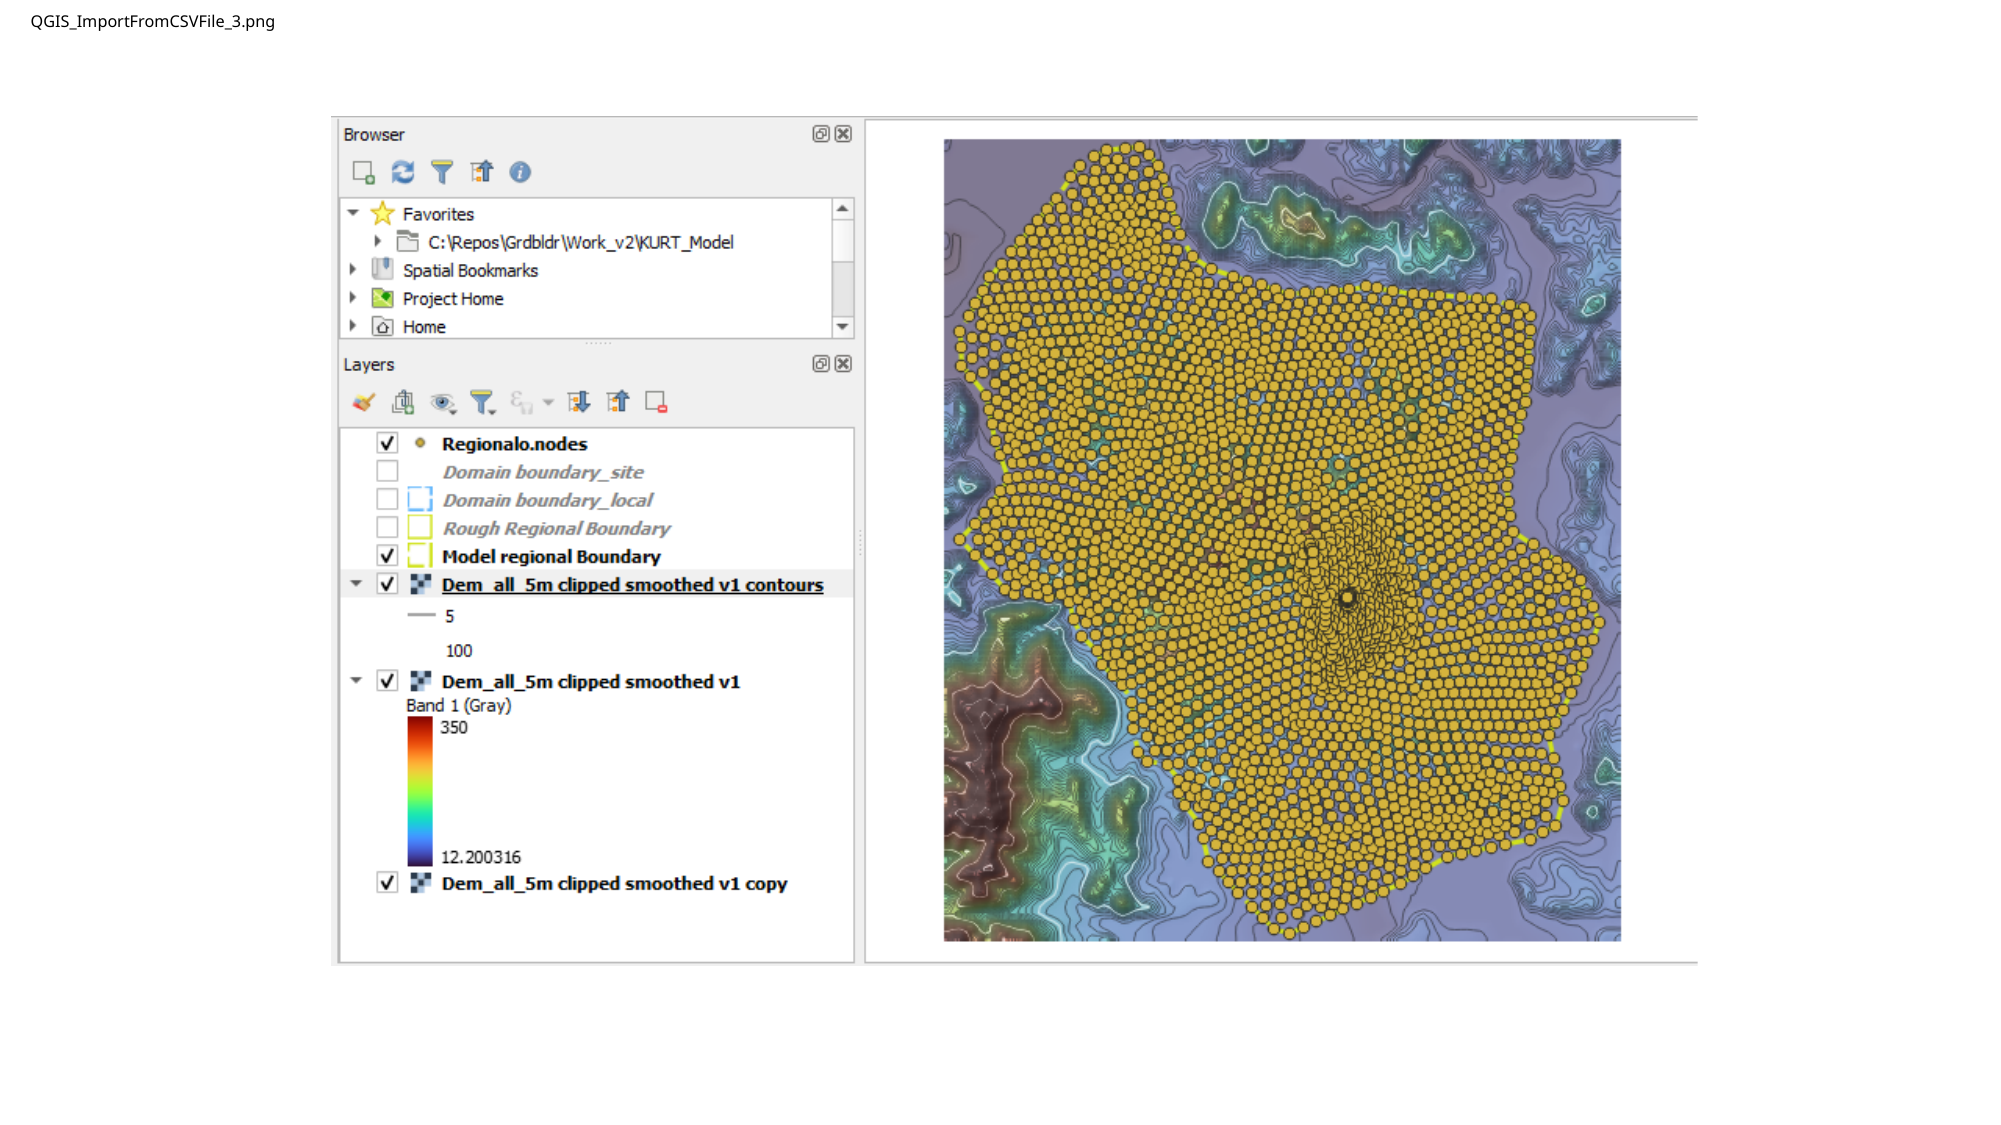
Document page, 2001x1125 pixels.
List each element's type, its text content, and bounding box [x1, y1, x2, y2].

title QGIS_ImportFromCSVFile_3.png [15, 6, 1741, 39]
picture [331, 116, 1698, 966]
